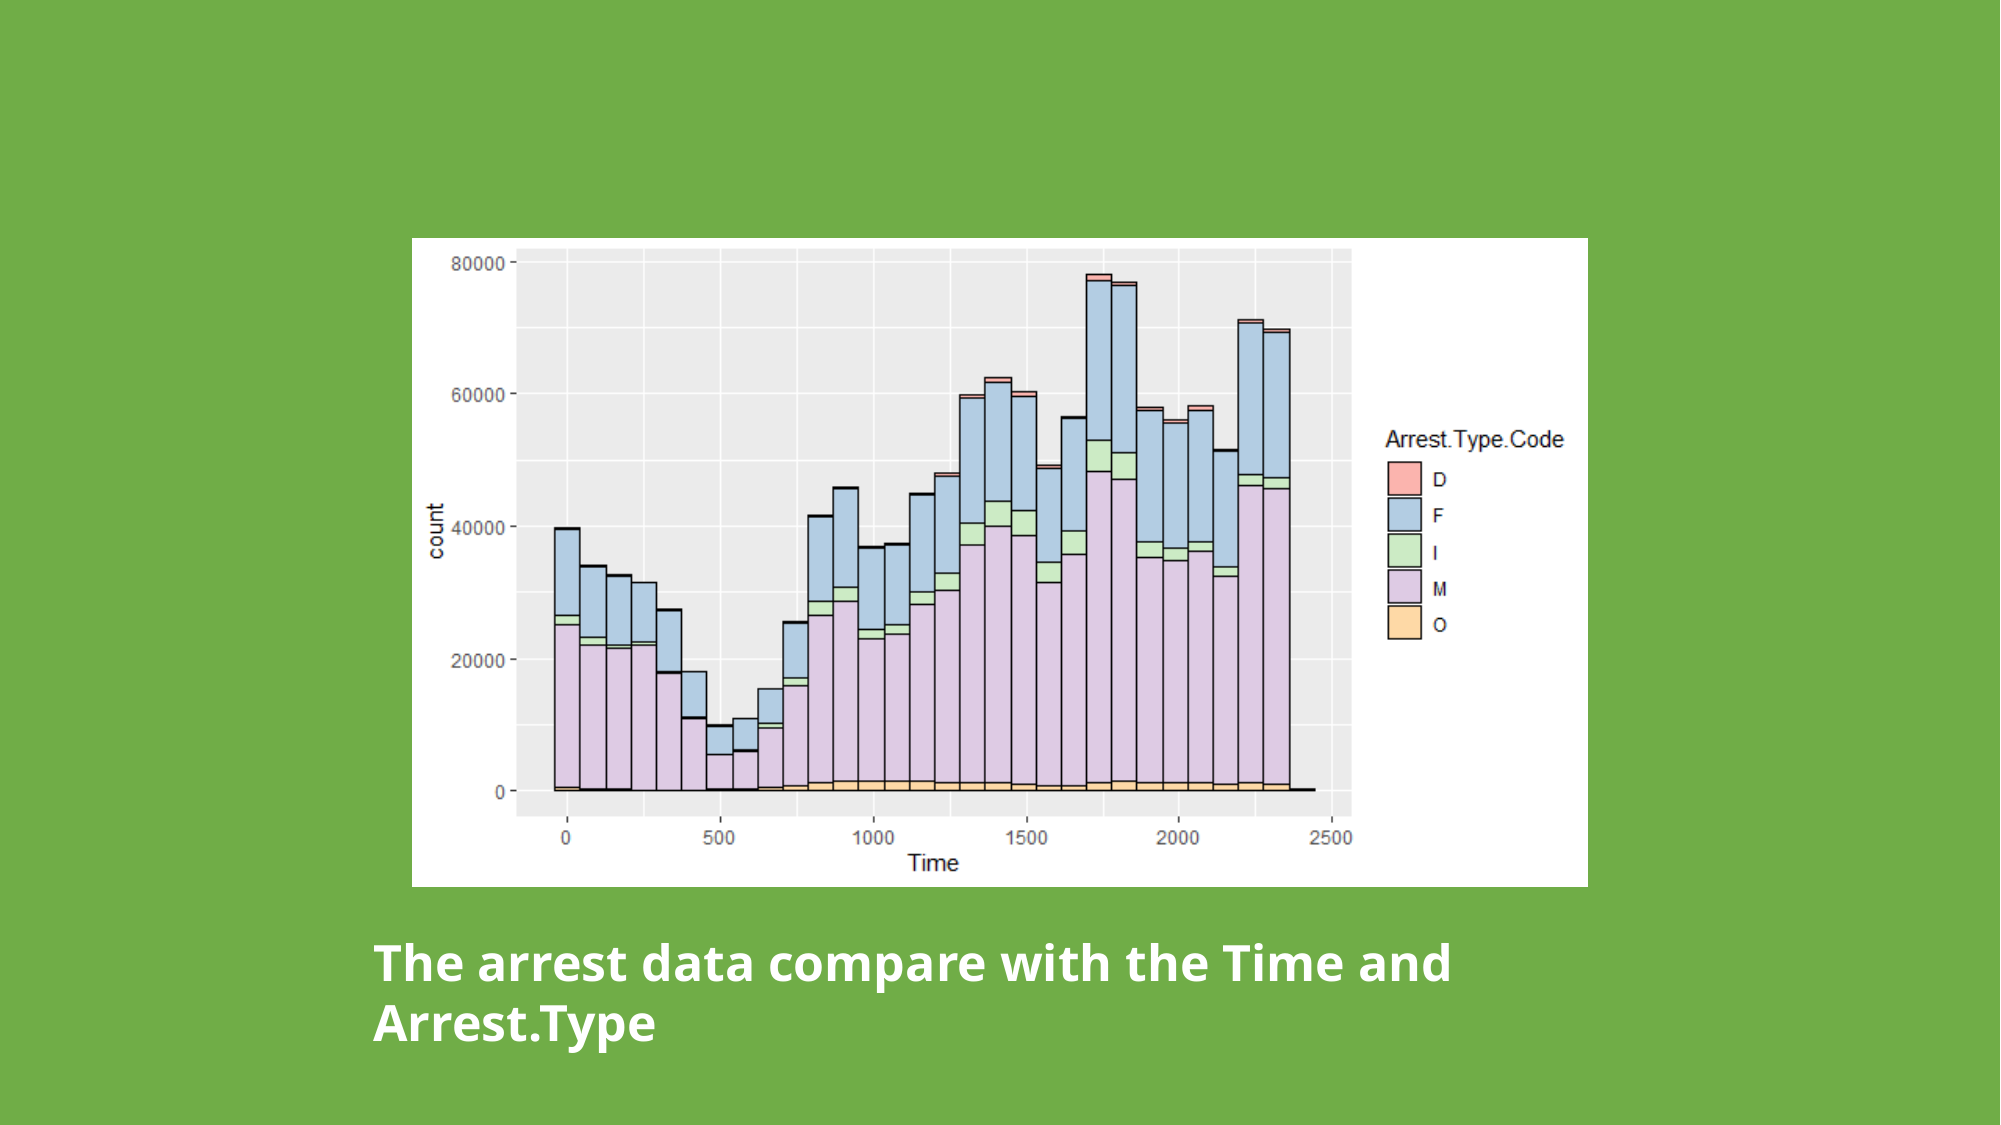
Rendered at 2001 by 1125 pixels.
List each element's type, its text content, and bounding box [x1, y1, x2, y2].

text_box The arrest data compare with the Time and Arrest.Type [358, 924, 1671, 1060]
picture [412, 238, 1588, 887]
